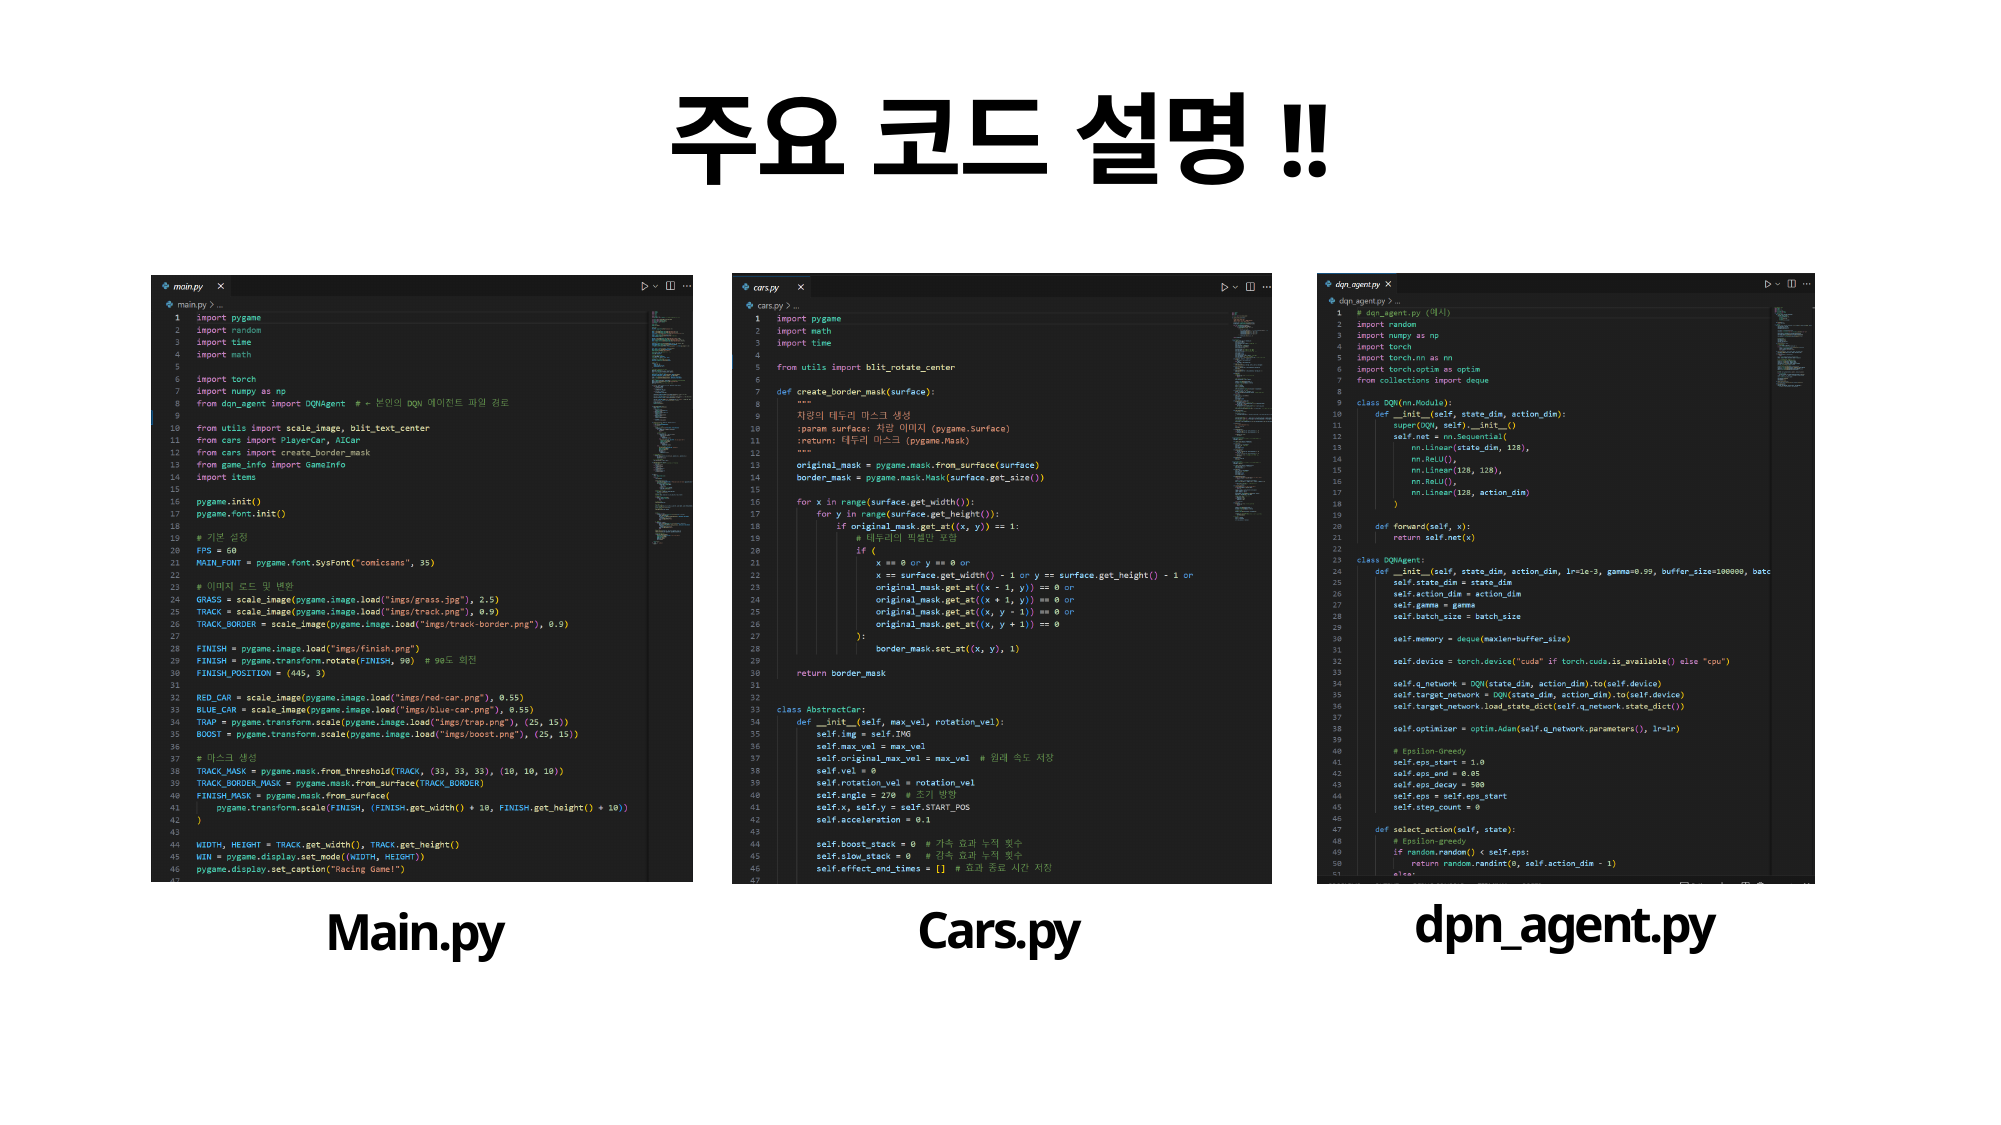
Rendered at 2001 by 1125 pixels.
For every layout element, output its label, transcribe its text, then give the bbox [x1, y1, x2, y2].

picture [151, 275, 693, 882]
text_box dpn_agent.py [1212, 892, 1919, 1006]
text_box Main.py [62, 899, 769, 1042]
text_box Cars.py [646, 897, 1354, 1012]
text_box 주요 코드 설명!! [73, 83, 1927, 753]
picture [732, 273, 1272, 884]
picture [1316, 273, 1815, 884]
